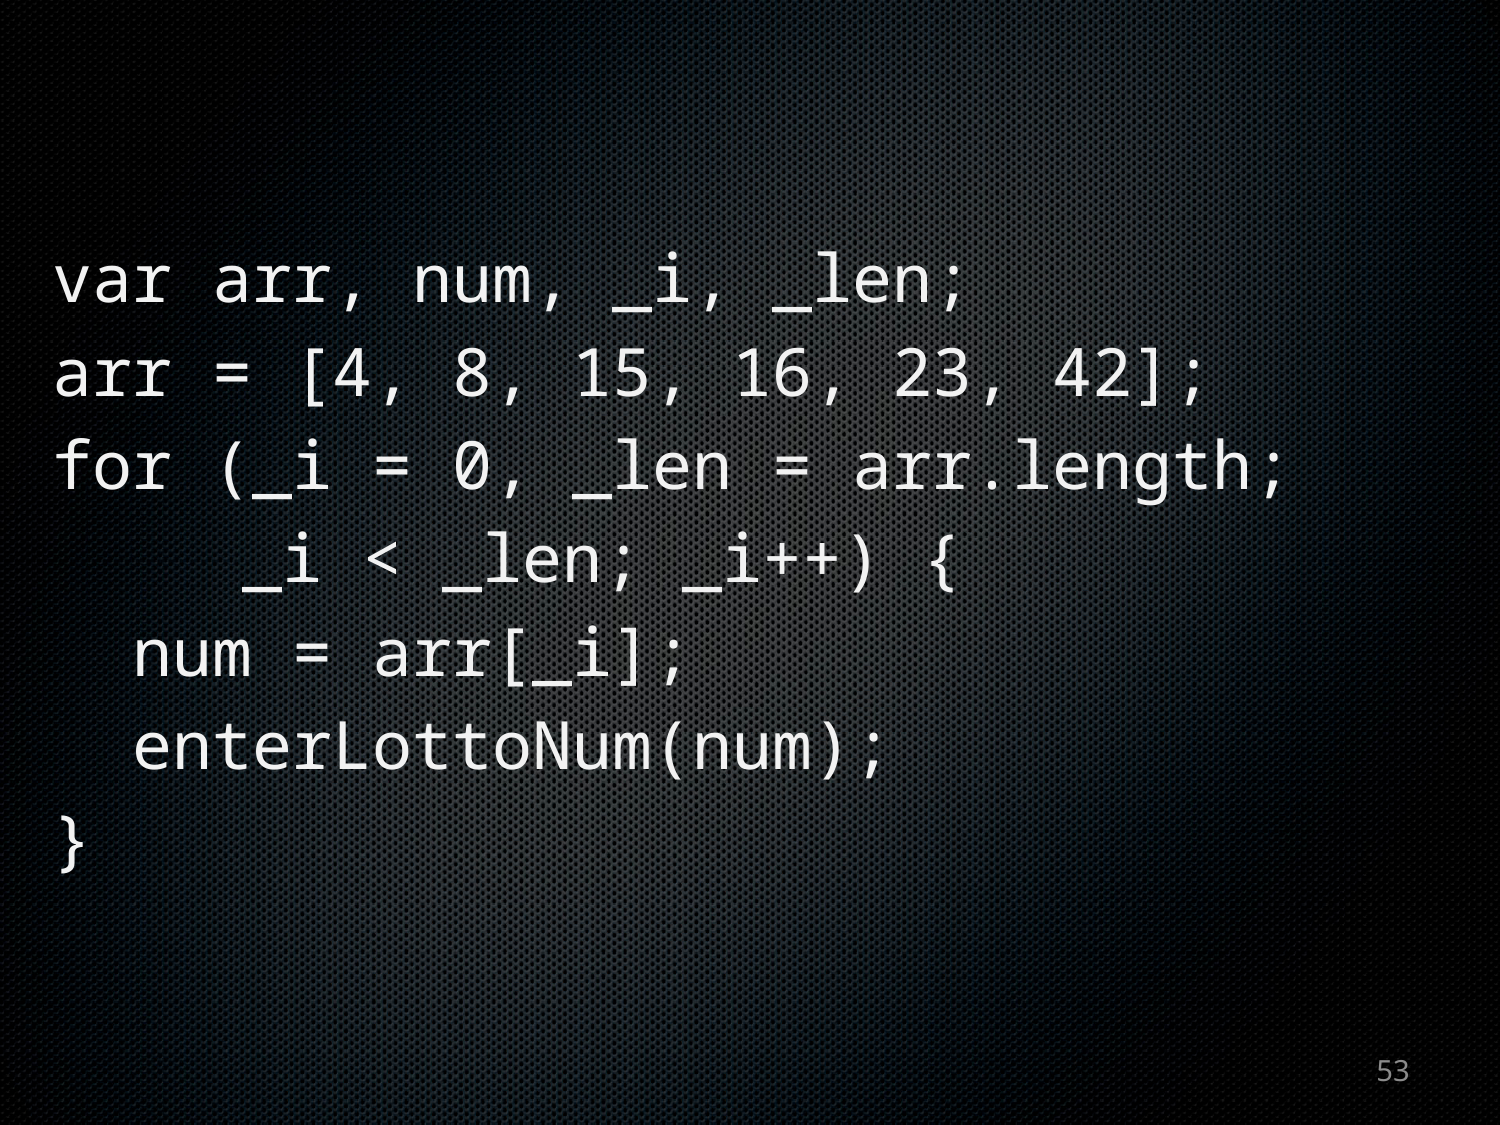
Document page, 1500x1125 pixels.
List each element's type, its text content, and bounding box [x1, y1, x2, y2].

picture [0, 0, 1500, 1125]
list var arr, num, _i, _len; arr = [4, 8, 15, 16, 23, 42]; for (_i = 0, _len = arr.length; _i < _len; _i++) { num = arr[_i]; enterLottoNum(num); } [37, 62, 1463, 1050]
slide_number 53 [1074, 1042, 1425, 1103]
